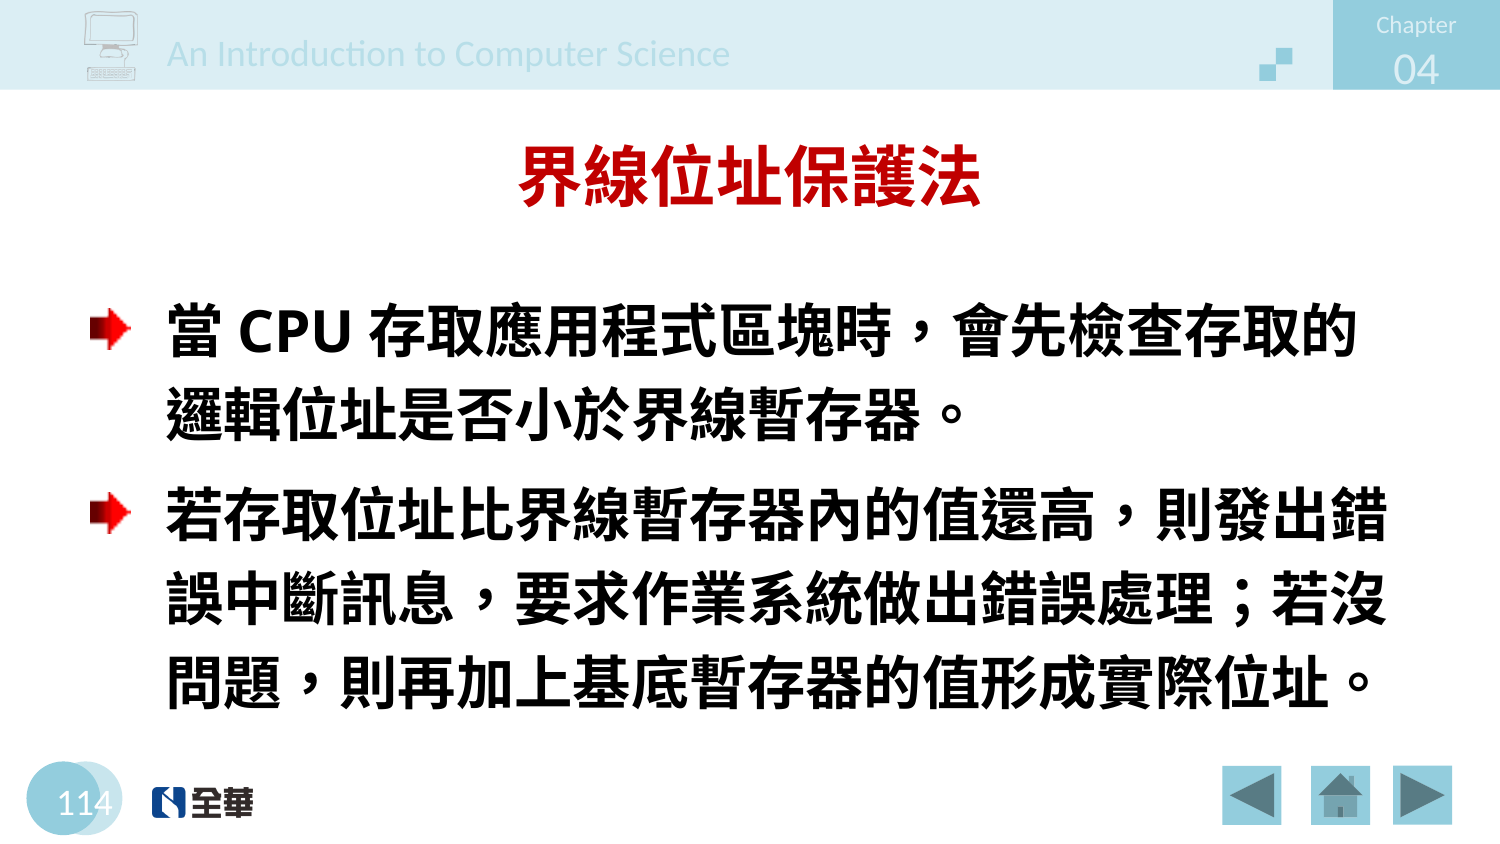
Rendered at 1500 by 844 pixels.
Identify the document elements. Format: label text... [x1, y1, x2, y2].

list 當CPU存取應用程式區塊時，會先檢查存取的邏輯位址是否小於界線暫存器。 若存取位址比界線暫存器內的值還高，則發出錯誤中斷訊息，要求作業系統做出錯誤處理；若沒問題，則再加上基底暫存器的值形成實際位址。 [75, 272, 1425, 754]
picture [84, 11, 138, 81]
picture [152, 787, 253, 818]
picture [90, 308, 131, 350]
picture [90, 492, 131, 534]
title 界線位址保護法 [75, 104, 1425, 245]
